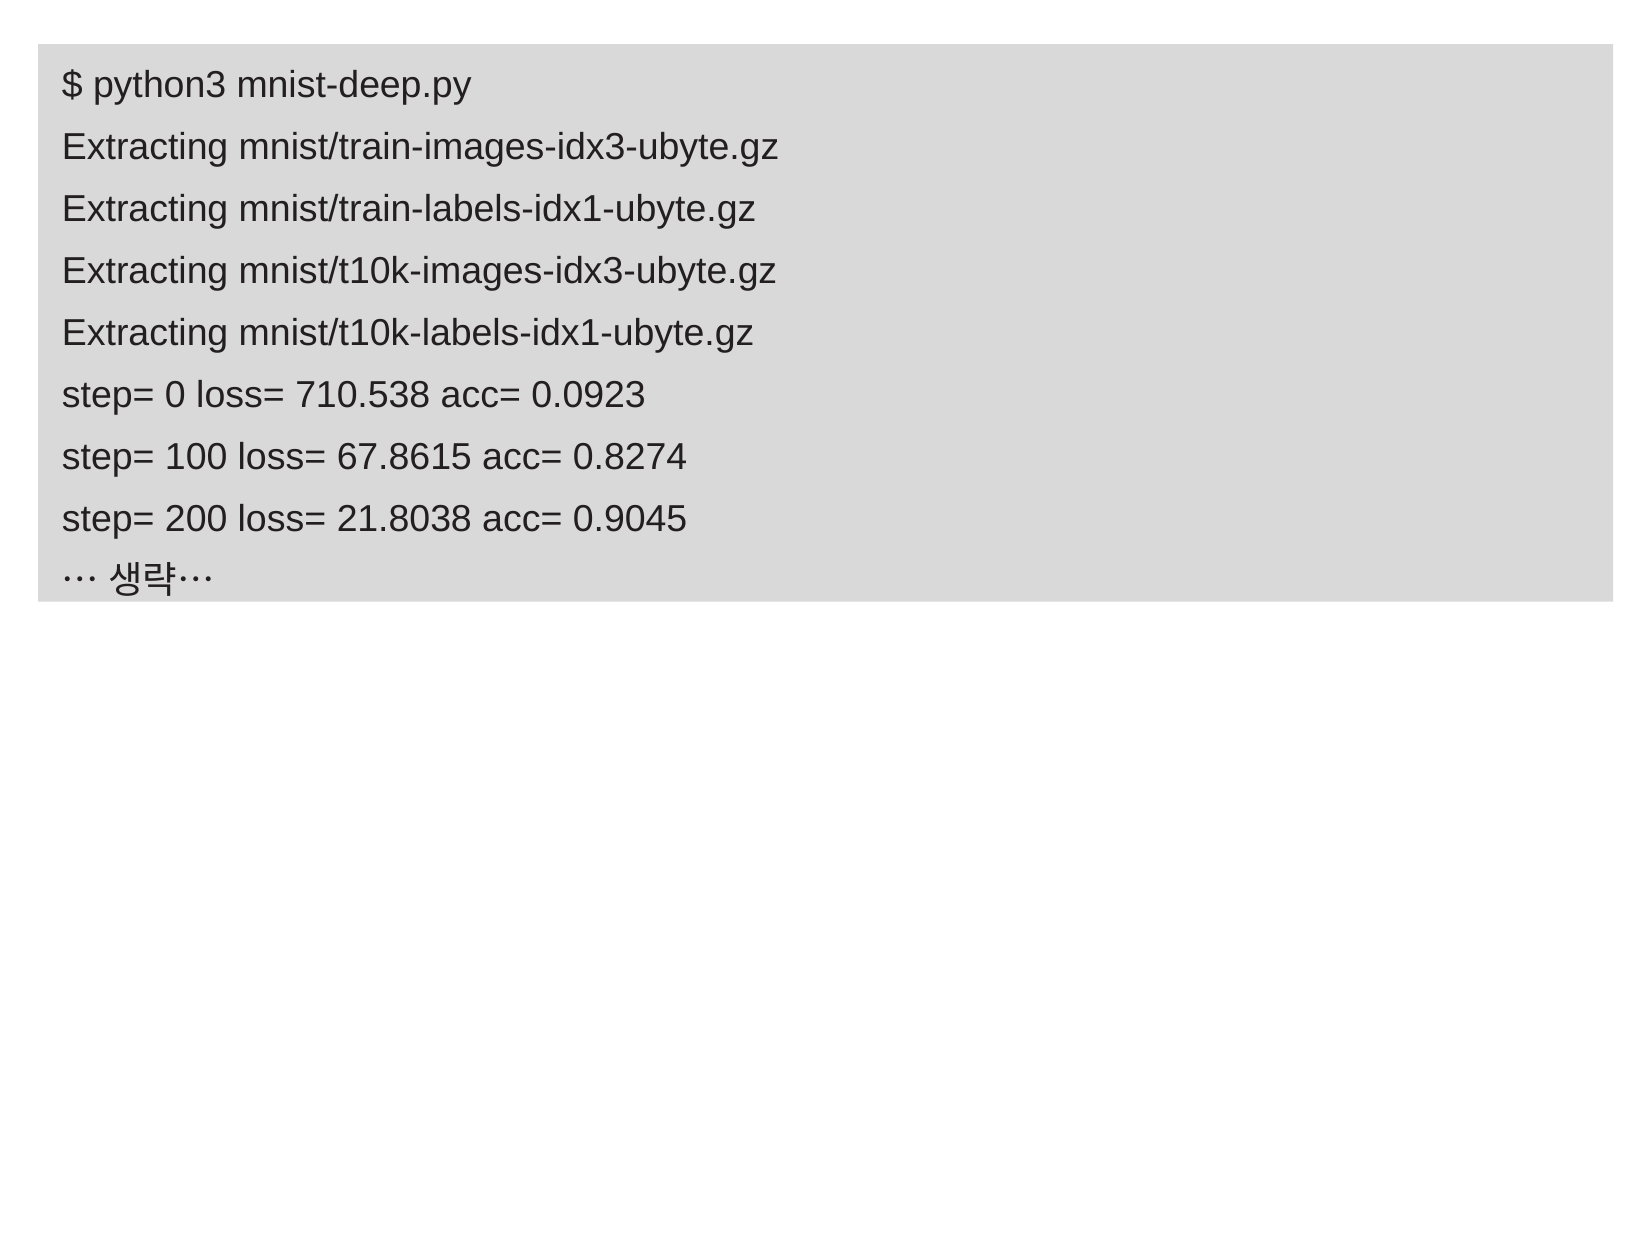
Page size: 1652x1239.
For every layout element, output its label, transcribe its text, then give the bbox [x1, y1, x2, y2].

text_box $ python3 mnist-deep.py Extracting mnist/train-images-idx3-ubyte.gz Extracting mnist/train-labels-idx1-ubyte.gz Extracting mnist/t10k-images-idx3-ubyte.gz Extracting mnist/t10k-labels-idx1-ubyte.gz step= 0 loss= 710.538 acc= 0.0923 step= 100 loss= 67.8615 acc= 0.8274 step= 200 loss= 21.8038 acc= 0.9045 …생략… [38, 44, 1614, 602]
